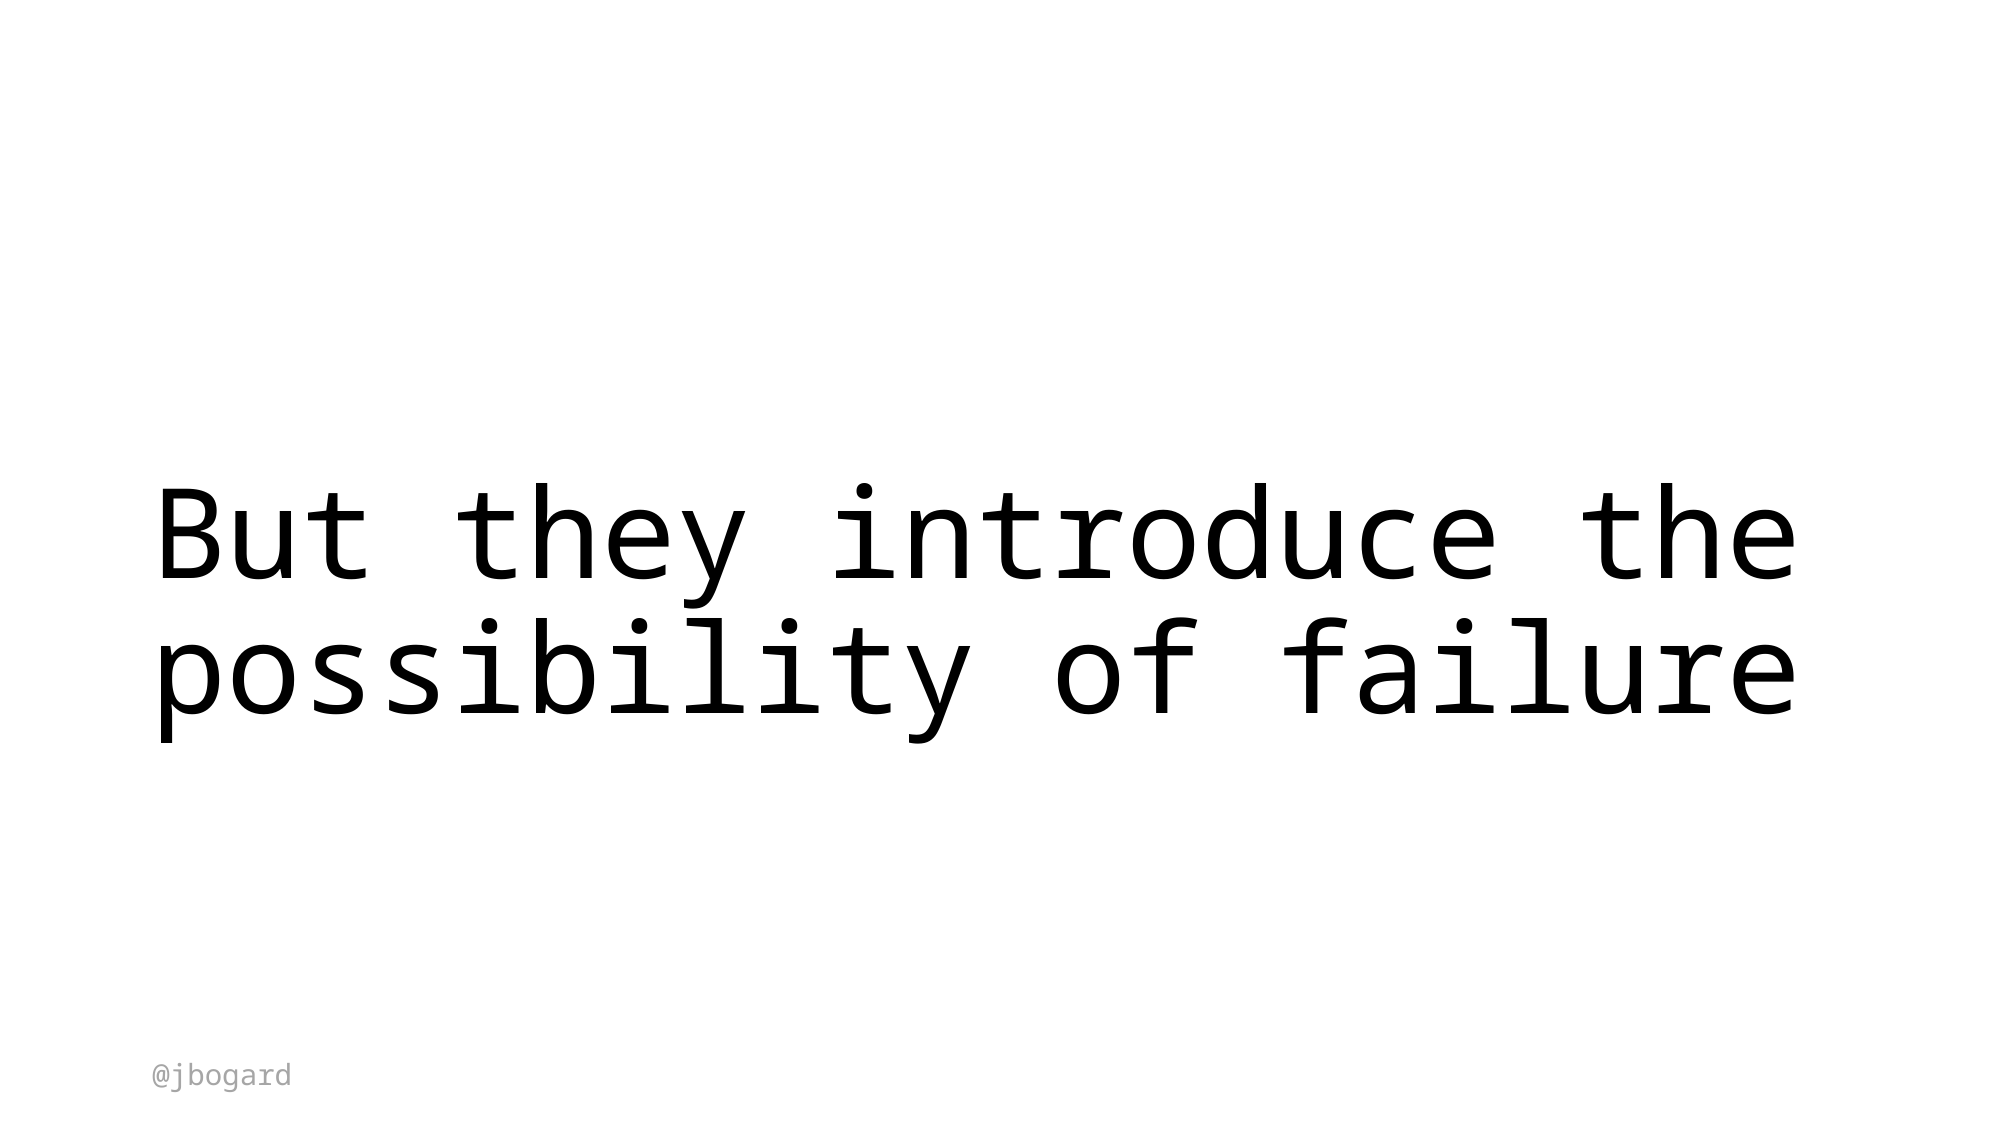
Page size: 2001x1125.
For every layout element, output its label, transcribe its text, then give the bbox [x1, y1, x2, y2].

title But they introduce the possibility of failure [136, 280, 1862, 749]
